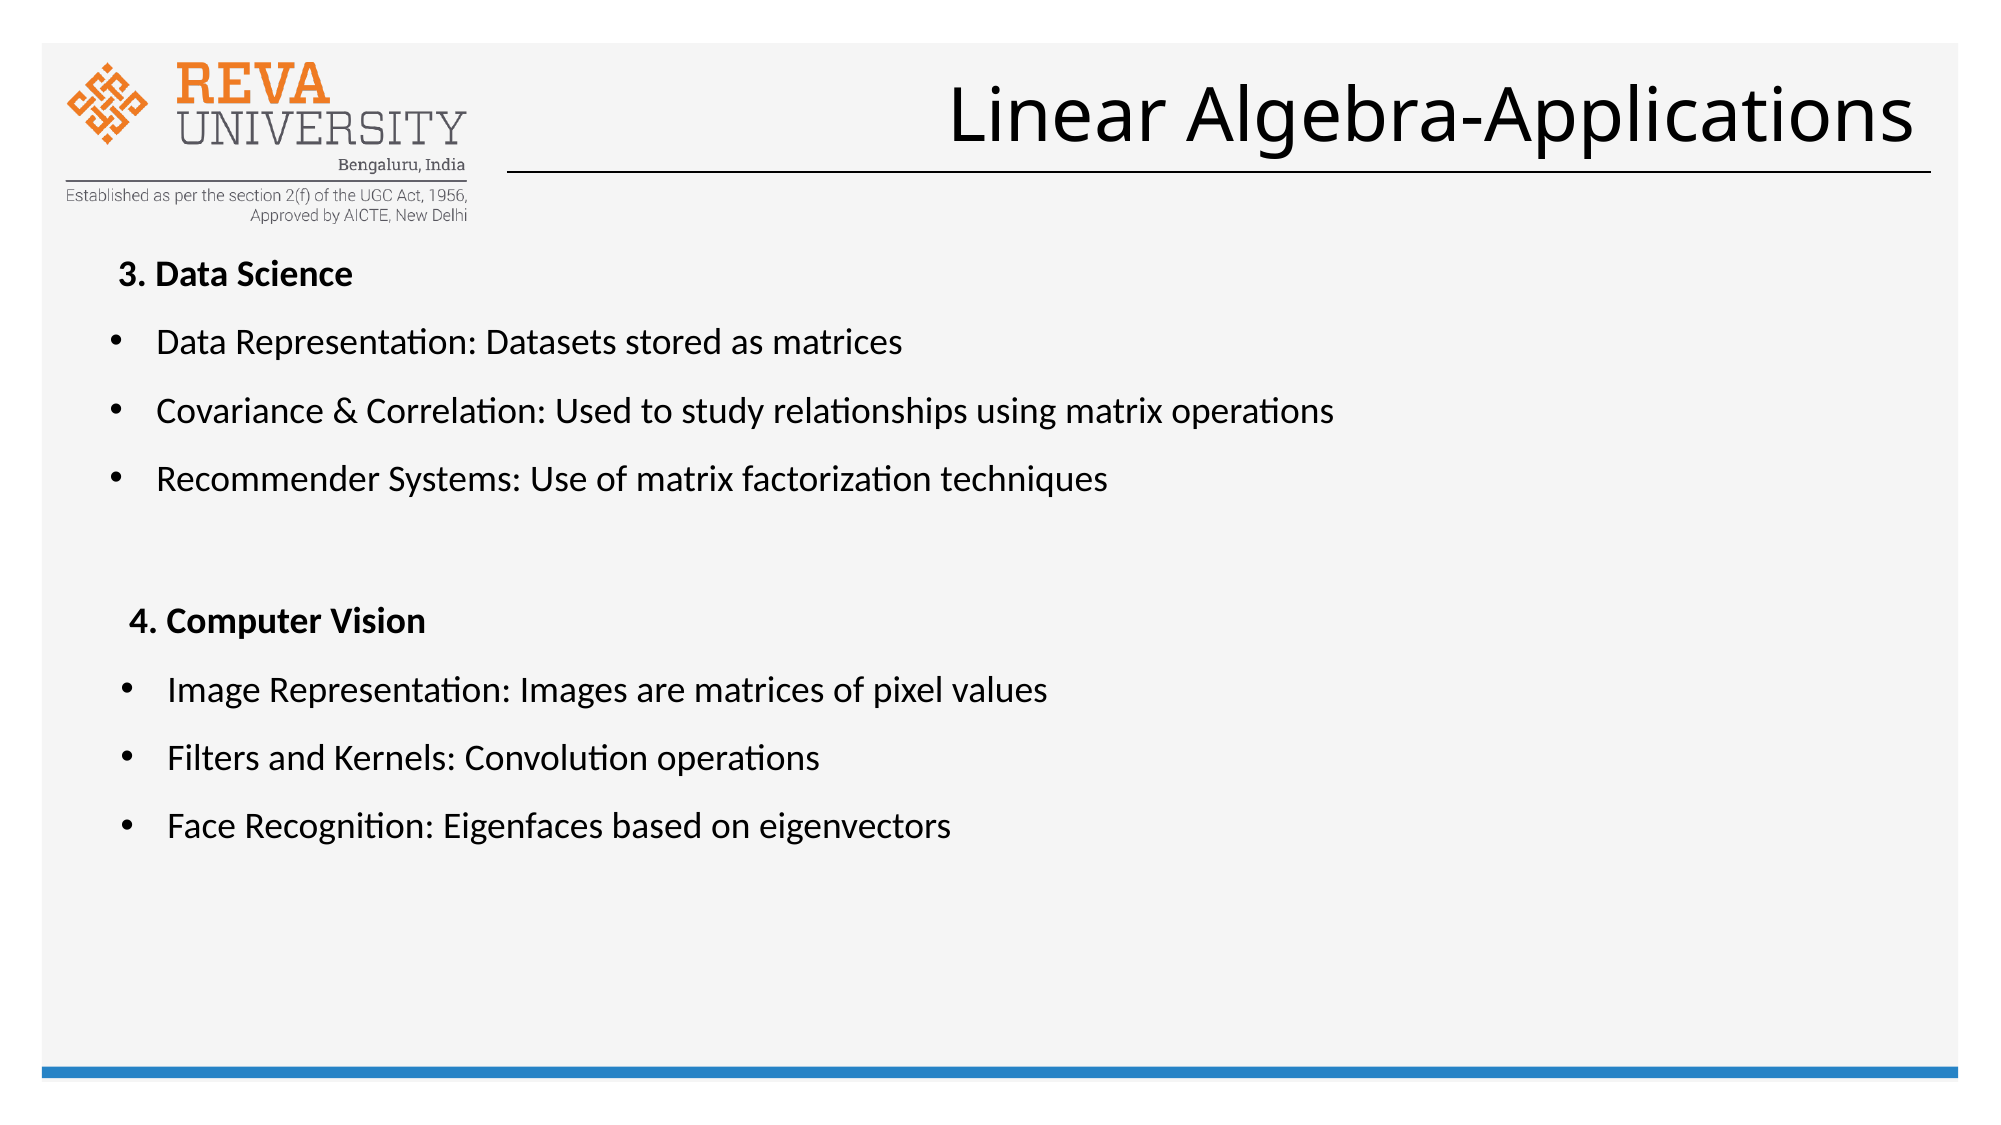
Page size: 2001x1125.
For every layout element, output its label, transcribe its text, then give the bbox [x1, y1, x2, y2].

text_box 3. Data Science Data Representation: Datasets stored as matrices Covariance & Correlation: Used to study relationships using matrix operations Recommender Systems: Use of matrix factorization techniques [94, 234, 1780, 507]
title Linear Algebra-Applications [555, 62, 1931, 173]
picture [65, 62, 467, 224]
text_box 4. Computer Vision Image Representation: Images are matrices of pixel values Filters and Kernels: Convolution operations Face Recognition: Eigenfaces based on eigenvectors [105, 582, 1308, 854]
